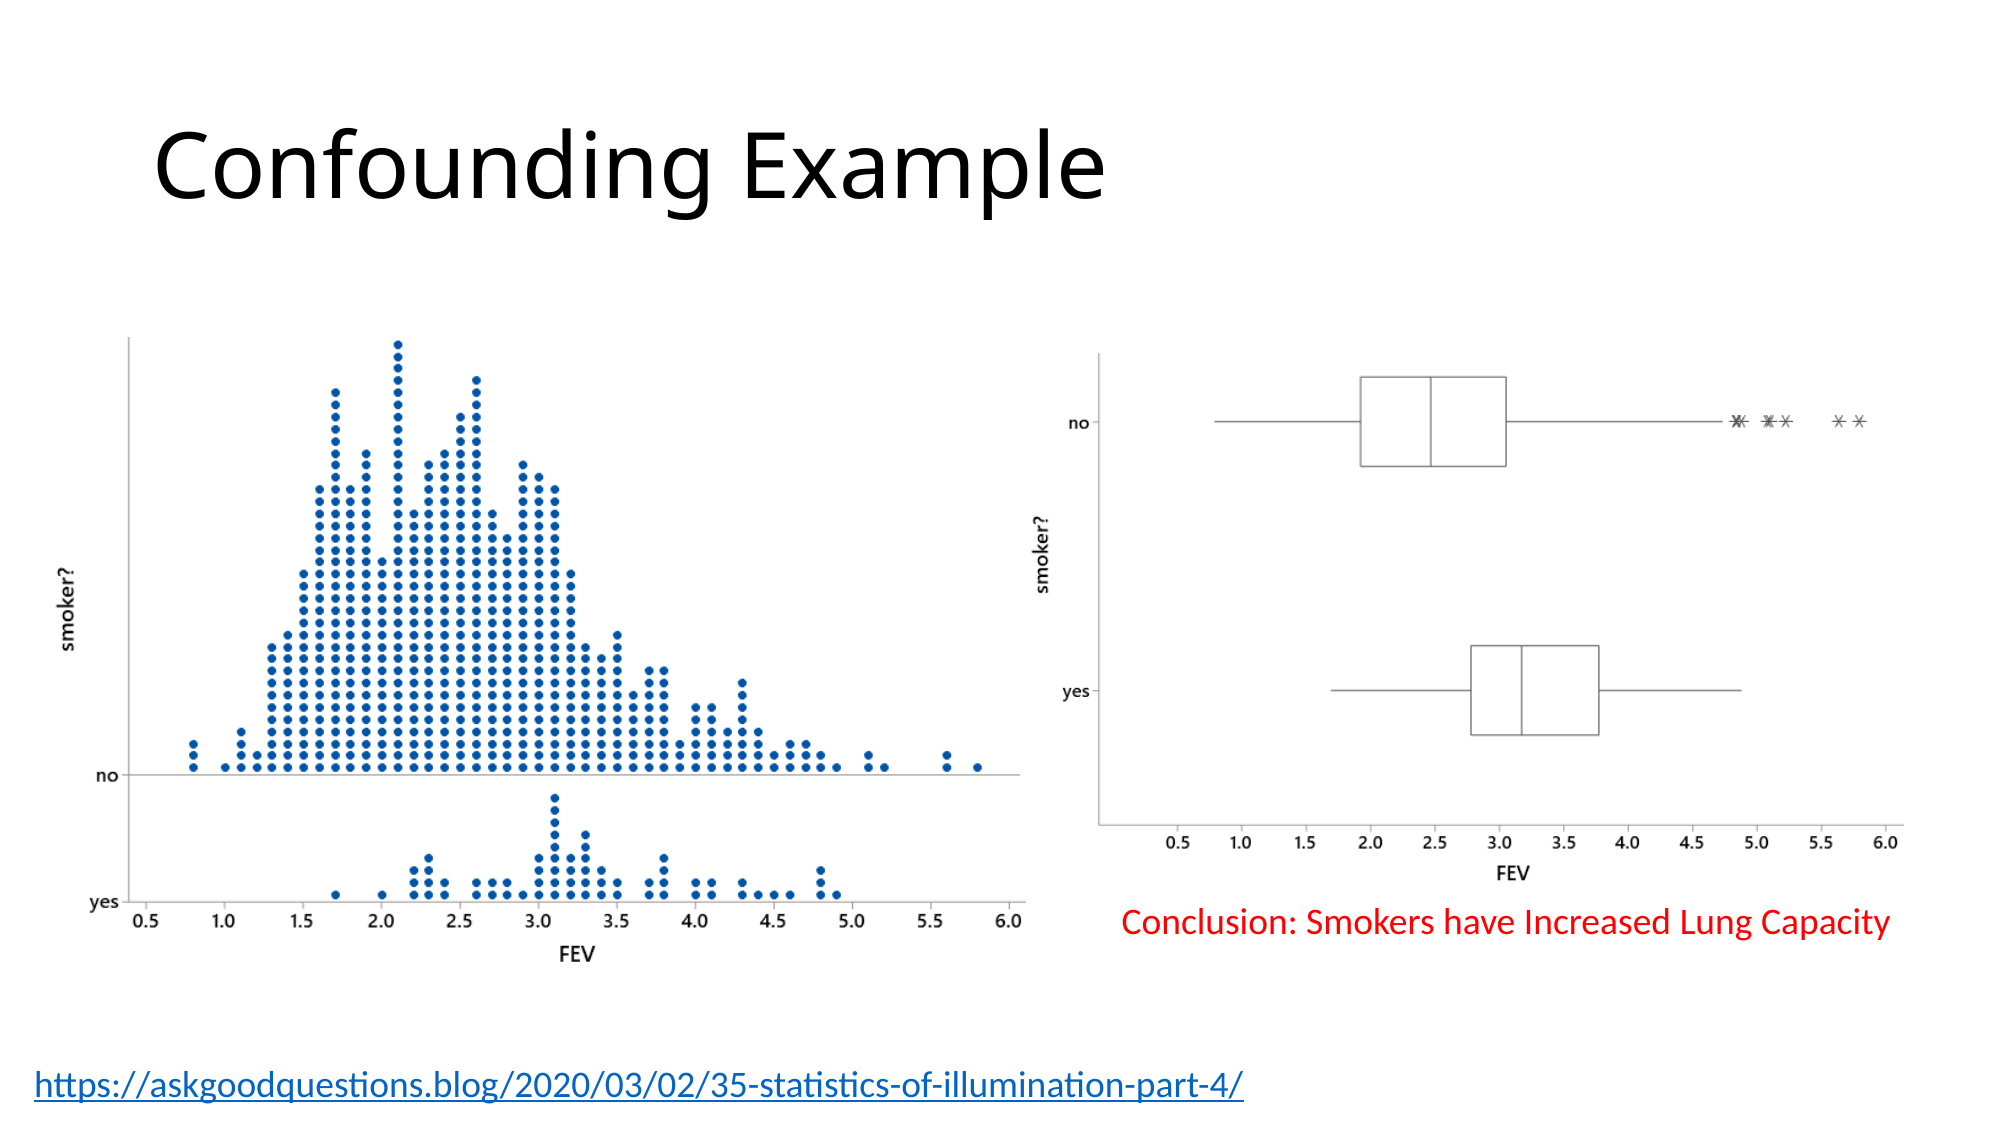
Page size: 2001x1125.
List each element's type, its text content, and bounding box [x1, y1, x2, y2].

text_box Conclusion: Smokers have Increased Lung Capacity [1106, 889, 1907, 950]
picture [41, 337, 1904, 968]
title Confounding Example [137, 59, 1863, 278]
text_box https://askgoodquestions.blog/2020/03/02/35-statistics-of-illumination-part-4/ [19, 1052, 1330, 1125]
